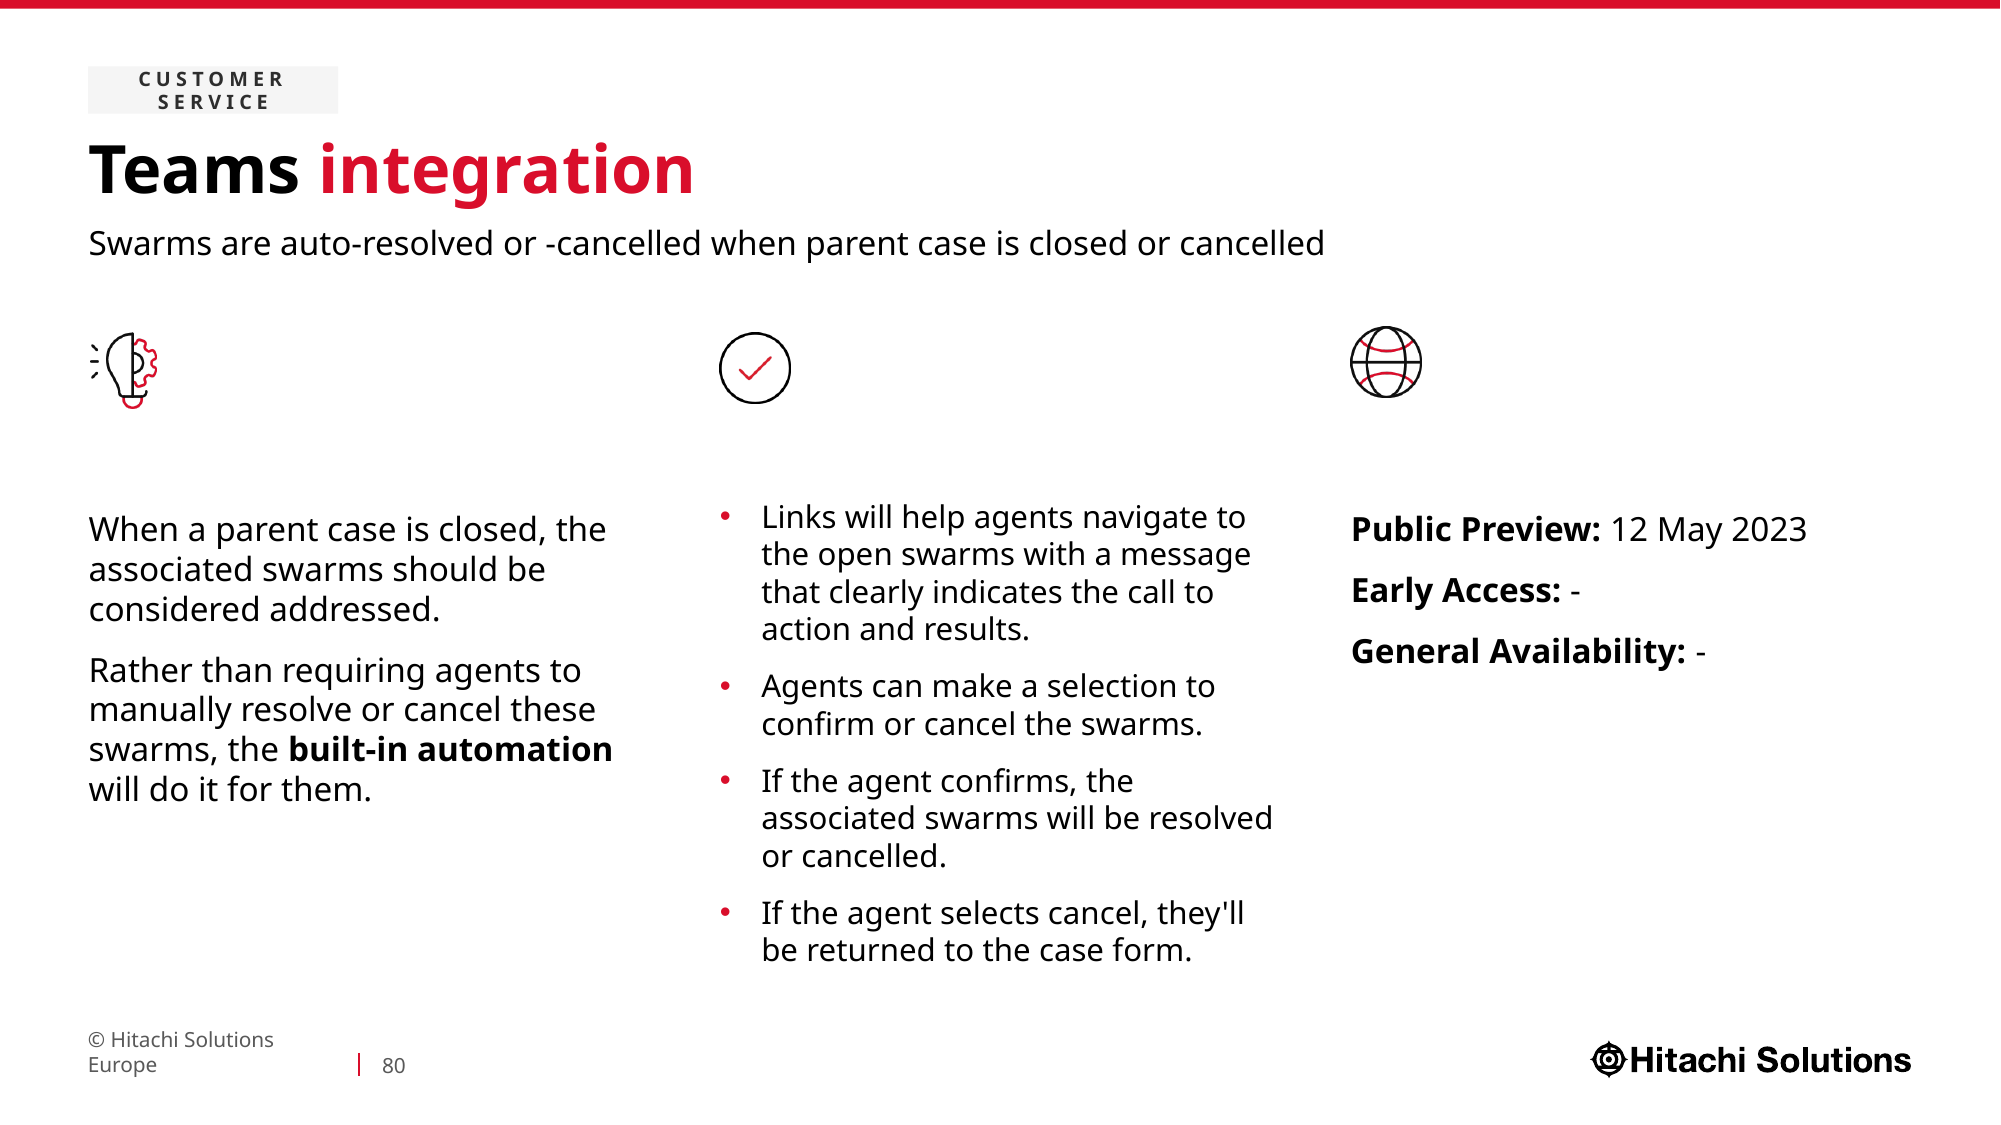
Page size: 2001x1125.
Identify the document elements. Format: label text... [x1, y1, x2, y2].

list When a parent case is closed, the associated swarms should be considered addressed. Rather than requiring agents to manually resolve or cancel these swarms, the built-in automation will do it for them. [88, 326, 650, 971]
list Customer service [88, 66, 339, 114]
list Swarms are auto-resolved or -cancelled when parent case is closed or cancelled [88, 221, 1912, 264]
list Public Preview: 12 May 2023 Early Access: - General Availability: - [1350, 326, 1912, 971]
title Teams integration [88, 136, 1912, 196]
picture [1350, 326, 1422, 398]
picture [719, 332, 791, 404]
picture [90, 332, 157, 409]
list Links will help agents navigate to the open swarms with a message that clearly indicates the call to action and results. Agents can make a selection to confirm or cancel the swarms. If the agent confirms, the associated swarms will be resolved or cancelled. If the agent selects cancel, they'll be returned to the case form. [719, 326, 1281, 971]
